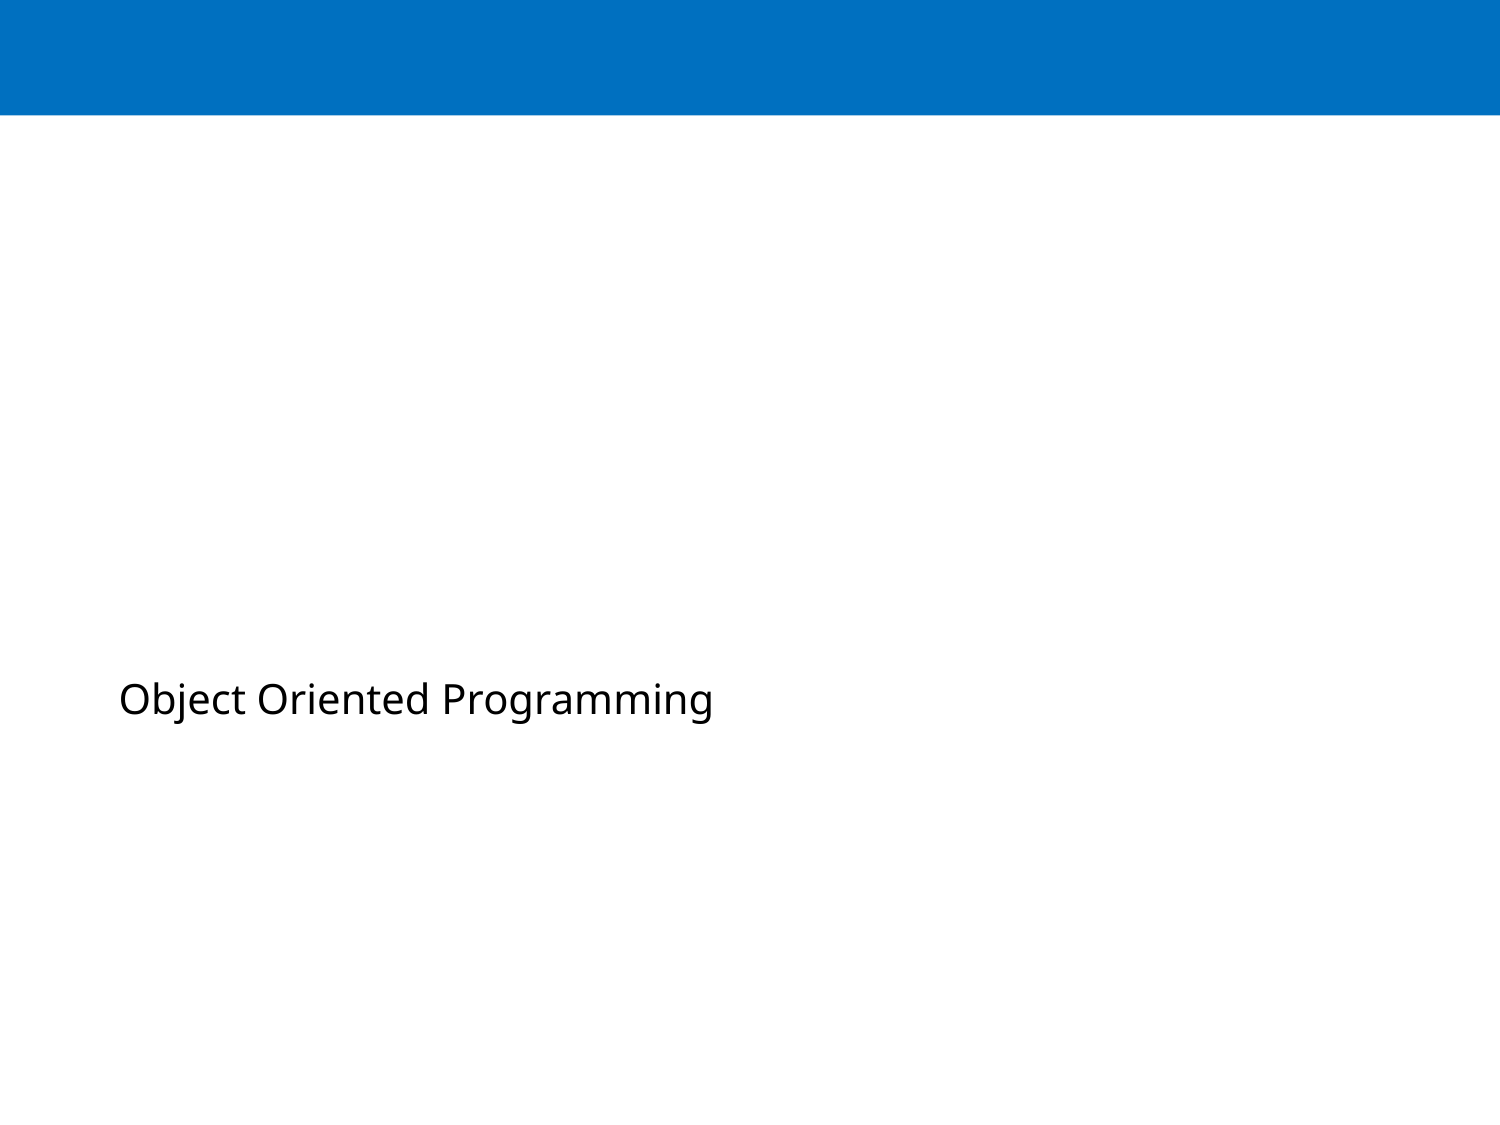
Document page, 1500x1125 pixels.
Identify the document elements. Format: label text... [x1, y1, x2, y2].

list Object Oriented Programming [118, 476, 1394, 724]
